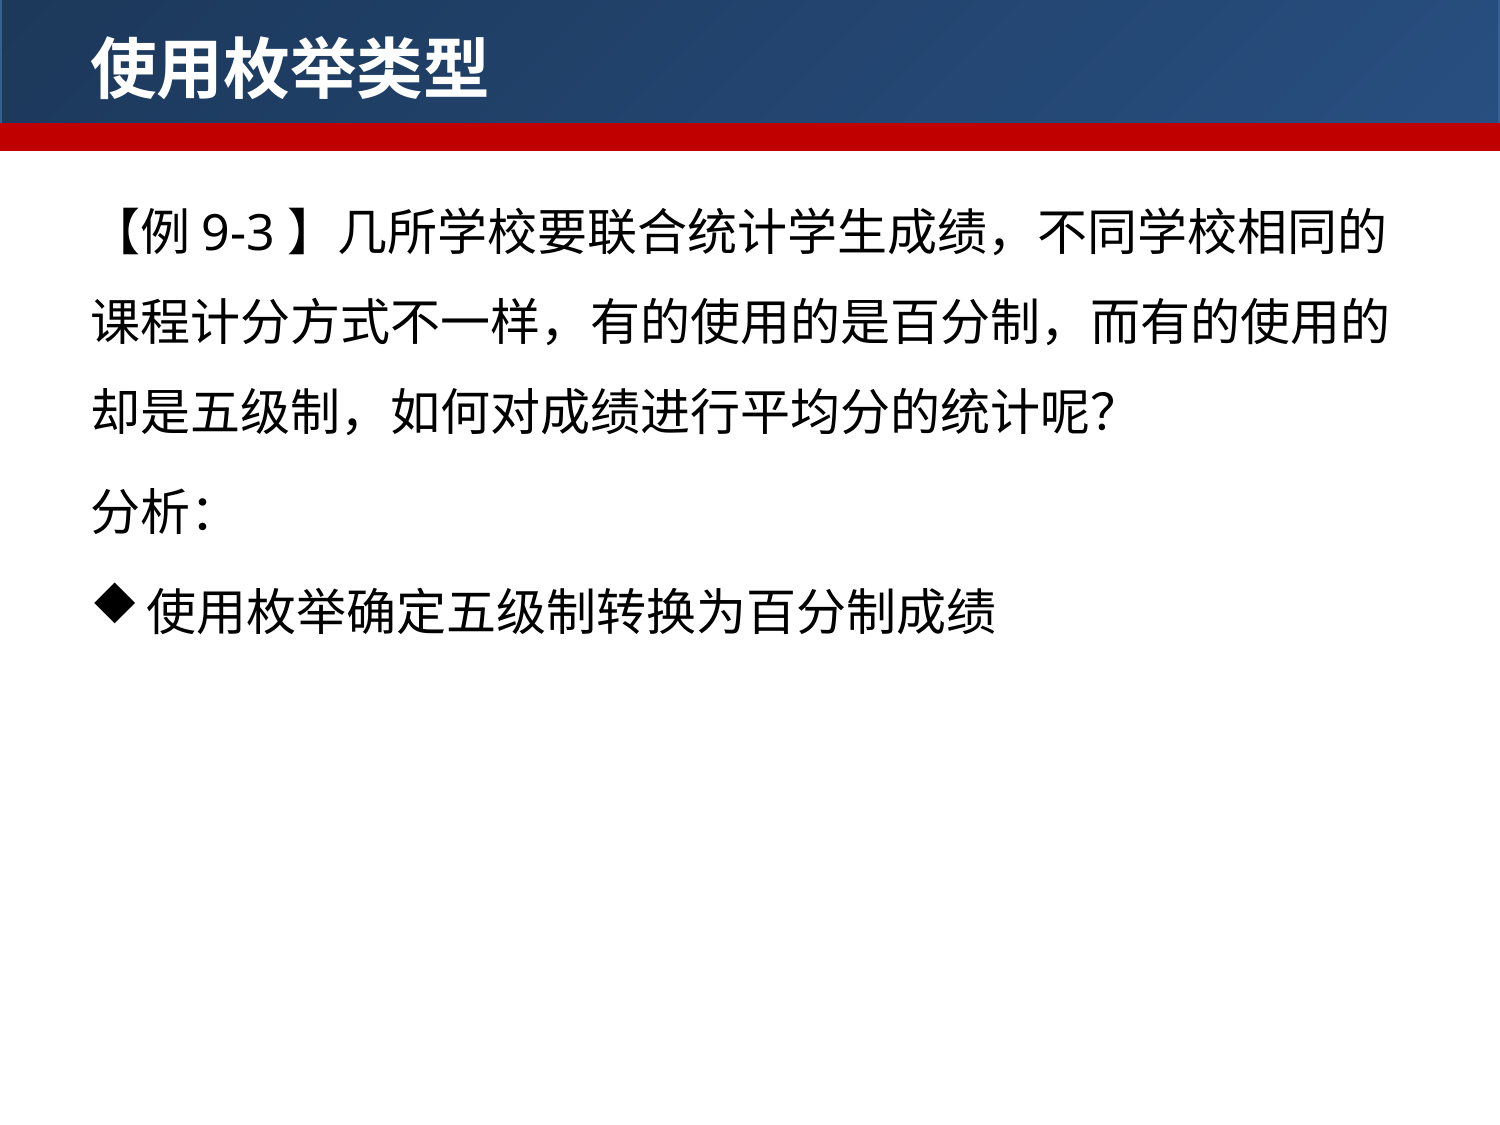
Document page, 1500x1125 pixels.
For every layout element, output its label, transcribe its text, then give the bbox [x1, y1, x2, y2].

list 【例9-3】几所学校要联合统计学生成绩，不同学校相同的课程计分方式不一样，有的使用的是百分制，而有的使用的却是五级制，如何对成绩进行平均分的统计呢？ 分析： 使用枚举确定五级制转换为百分制成绩 [74, 162, 1426, 1022]
list 使用枚举类型 [74, 18, 1459, 109]
